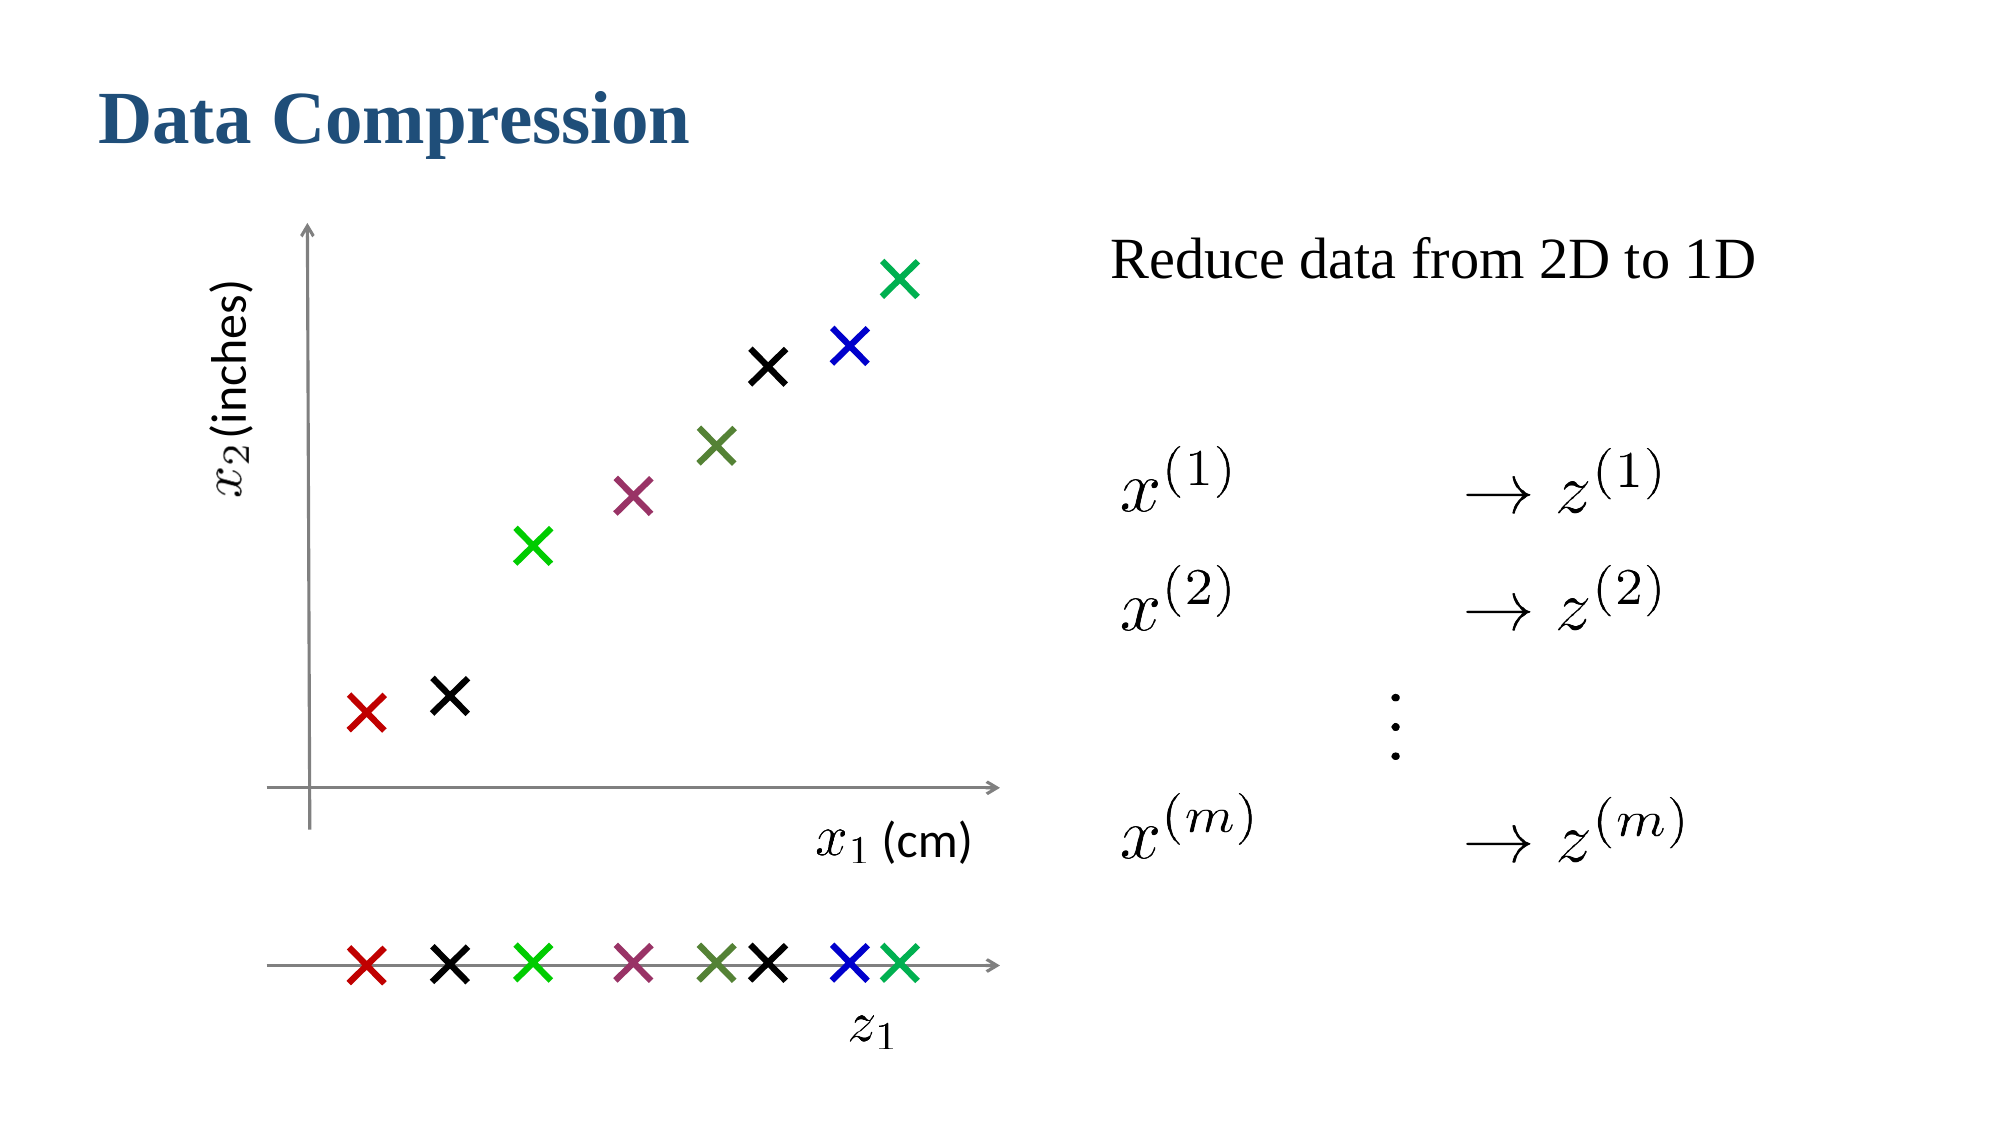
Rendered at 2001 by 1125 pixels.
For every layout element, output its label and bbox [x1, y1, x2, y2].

picture [1121, 445, 1230, 512]
picture [1391, 693, 1400, 760]
text_box [748, 347, 788, 387]
picture [1466, 796, 1683, 863]
picture [207, 455, 258, 496]
text_box [83, 60, 1900, 166]
text_box [866, 800, 1097, 876]
picture [816, 829, 866, 863]
picture [1121, 792, 1252, 859]
text_box [513, 526, 553, 566]
picture [1466, 447, 1660, 514]
text_box [430, 676, 470, 716]
picture [849, 1015, 893, 1049]
text_box [266, 943, 1000, 985]
text_box [188, 224, 264, 455]
picture [1466, 564, 1660, 631]
text_box [266, 222, 1000, 830]
text_box [347, 693, 387, 733]
text_box [613, 476, 653, 516]
text_box [830, 326, 870, 366]
text_box [697, 426, 737, 466]
text_box [880, 259, 920, 299]
text_box [1096, 212, 1917, 298]
picture [1121, 564, 1230, 631]
